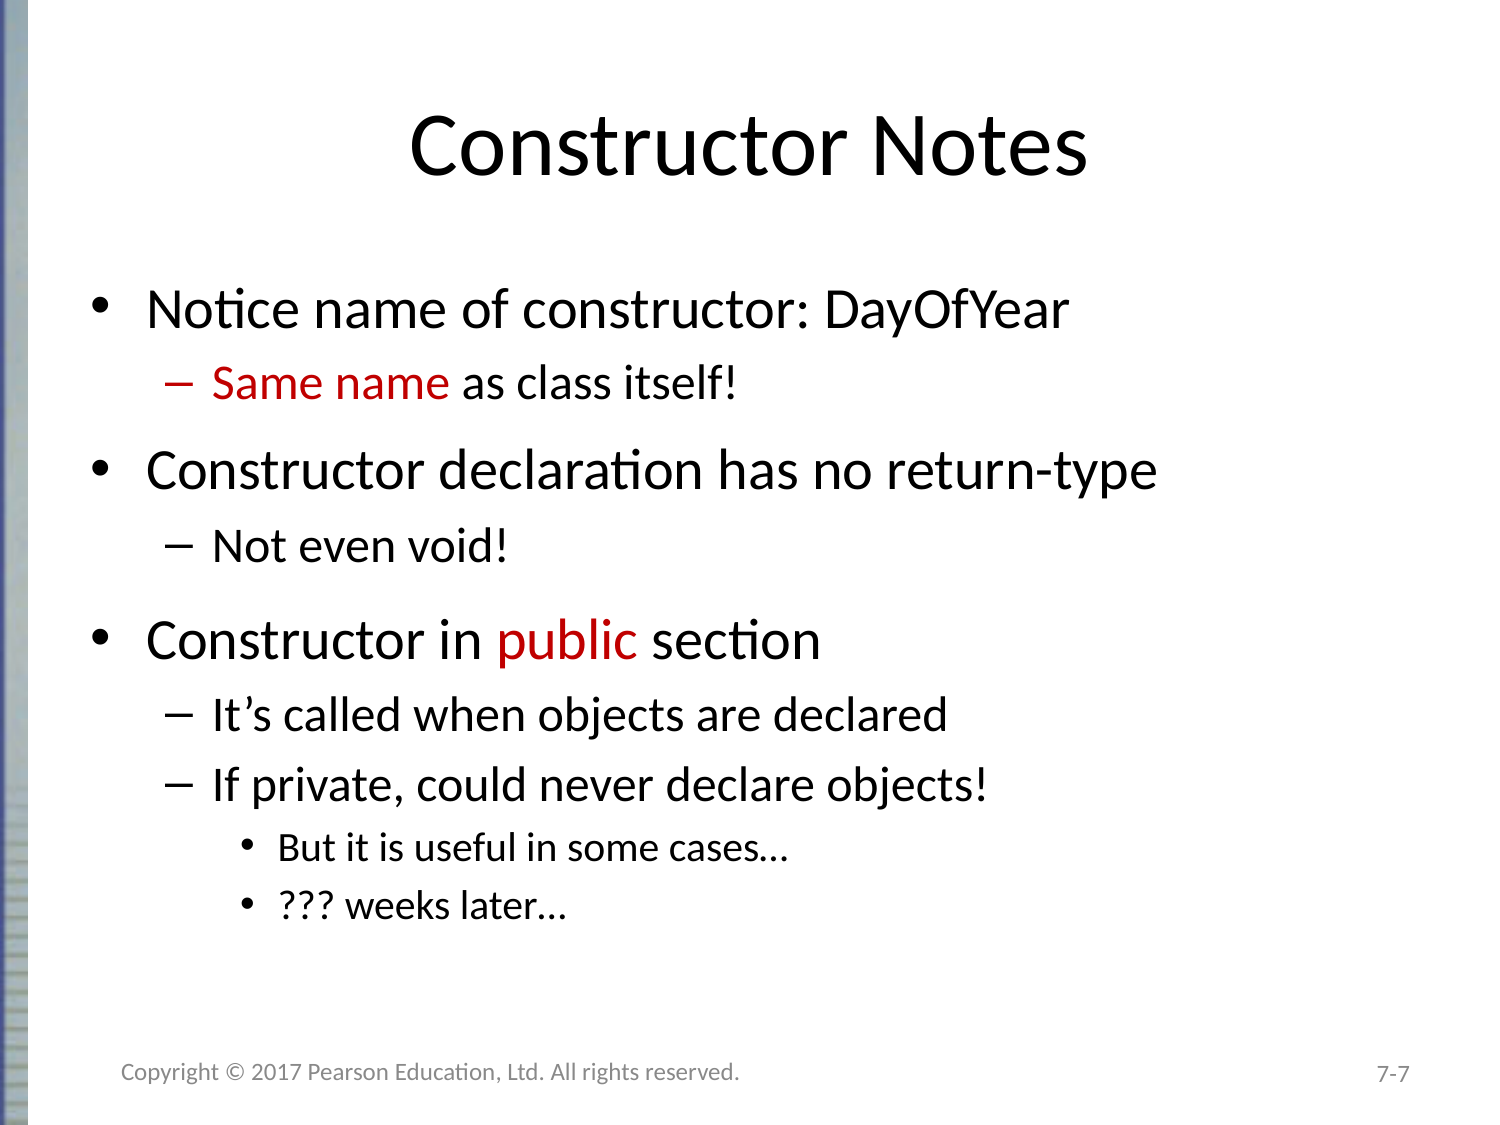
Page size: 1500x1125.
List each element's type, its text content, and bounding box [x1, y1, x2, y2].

picture [0, 0, 28, 1125]
list Notice name of constructor: DayOfYear Same name as class itself! Constructor declaration has no return-type Not even void! Constructor in public section It’s called when objects are declared If private, could never declare objects! But it is useful in some cases… ??? weeks later… [75, 262, 1425, 1005]
slide_number 7-7 [1074, 1042, 1425, 1103]
title Constructor Notes [75, 45, 1425, 233]
footer Copyright © 2017 Pearson Education, Ltd. All rights reserved. [75, 1040, 788, 1100]
